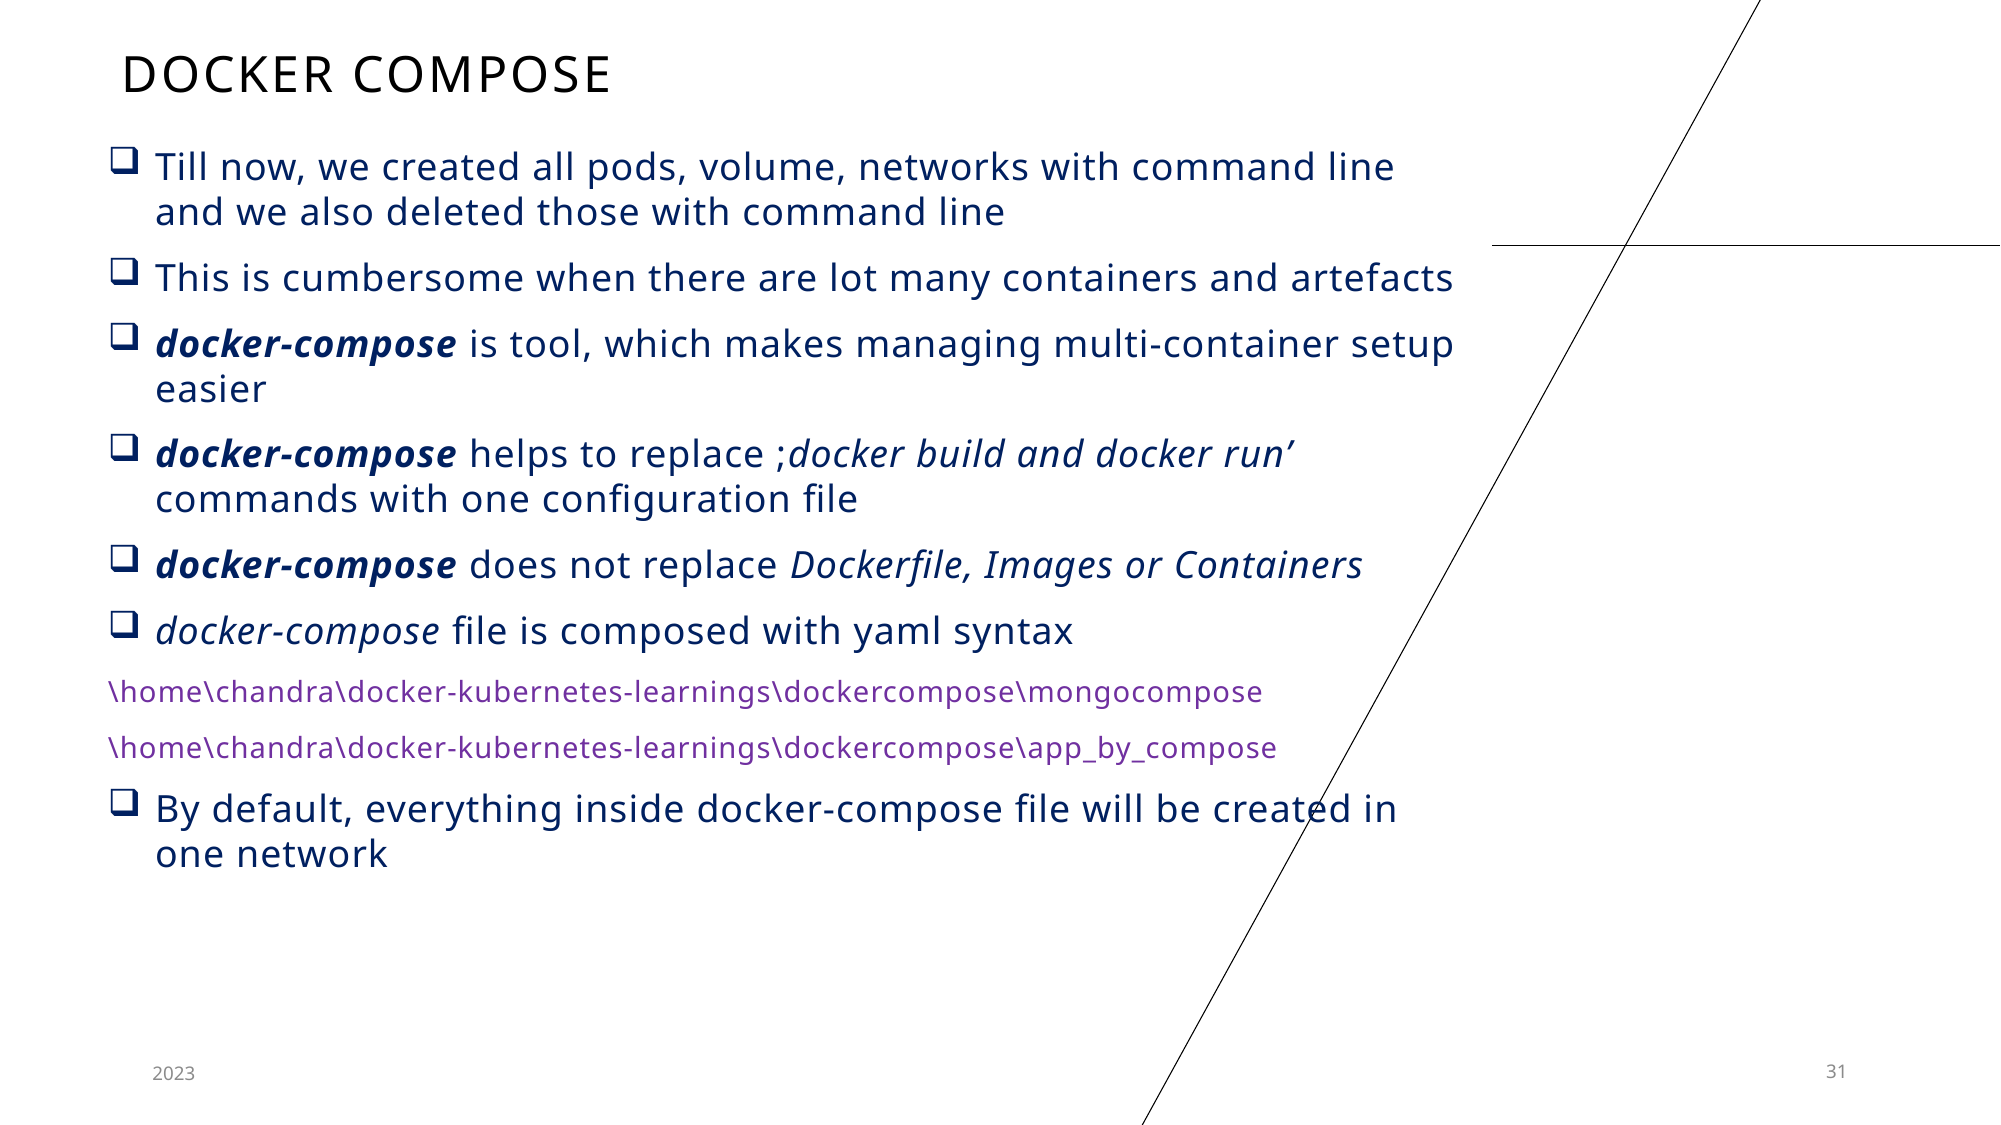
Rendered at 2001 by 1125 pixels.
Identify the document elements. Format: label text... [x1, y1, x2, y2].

slide_number 31 [1412, 1042, 1863, 1103]
list Till now, we created all pods, volume, networks with command line and we also deleted those with command line This is cumbersome when there are lot many containers and artefacts docker-compose is tool, which makes managing multi-container setup easier docker-compose helps to replace ;docker build and docker run’ commands with one configuration file docker-compose does not replace Dockerfile, Images or Containers docker-compose file is composed with yaml syntax \home\chandra\docker-kubernetes-learnings\dockercompose\mongocompose \home\chandra\docker-kubernetes-learnings\dockercompose\app_by_compose By default, everything inside docker-compose file will be created in one network [93, 135, 1481, 979]
slide_number 2023 [137, 1042, 338, 1103]
title Docker compose [106, 25, 1175, 111]
